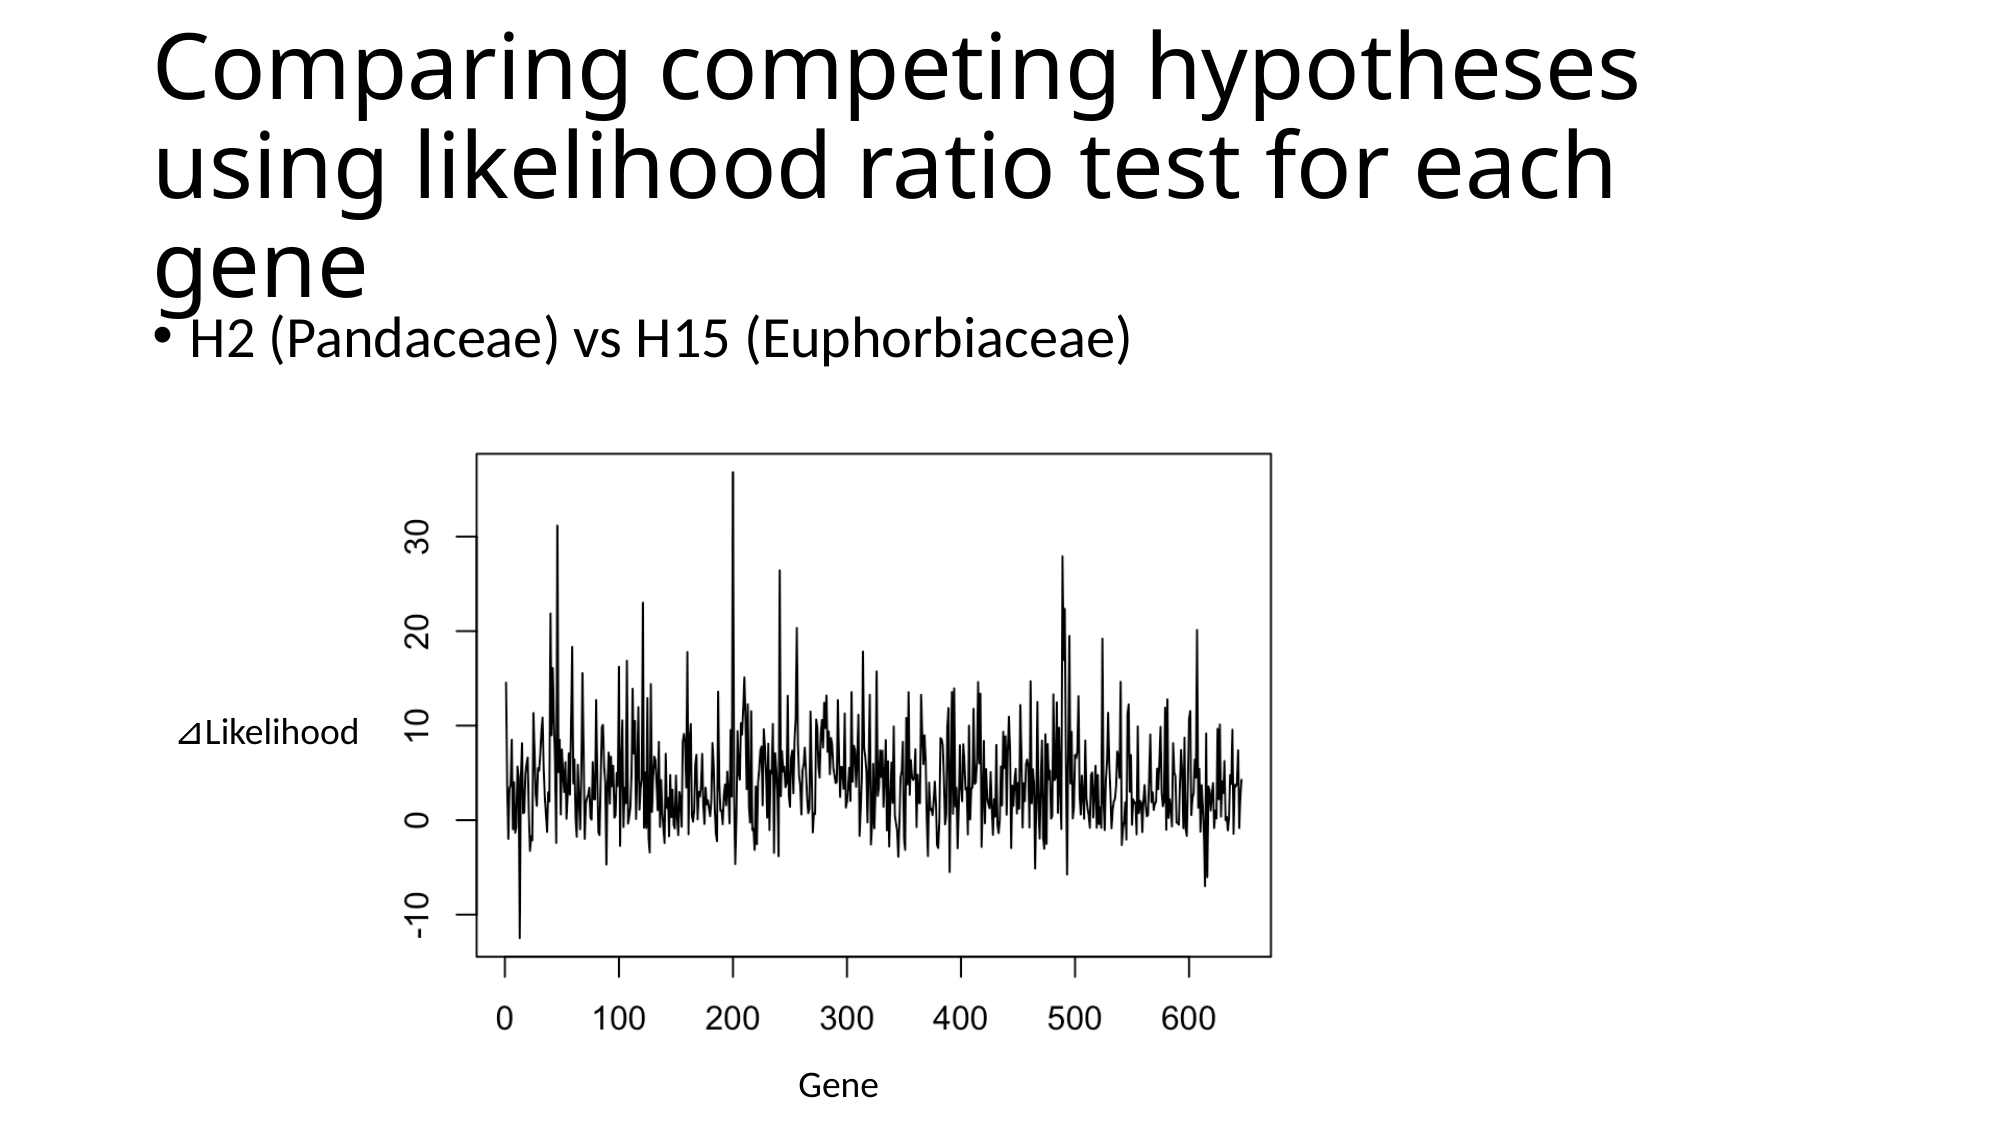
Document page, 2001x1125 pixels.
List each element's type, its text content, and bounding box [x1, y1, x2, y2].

text_box Gene [783, 1066, 895, 1113]
list H2 (Pandaceae) vs H15 (Euphorbiaceae) [137, 299, 1863, 1014]
title Comparing competing hypotheses using likelihood ratio test for each gene [137, 59, 1863, 278]
picture [373, 394, 1305, 1066]
text_box ⊿Likelihood [158, 699, 373, 760]
